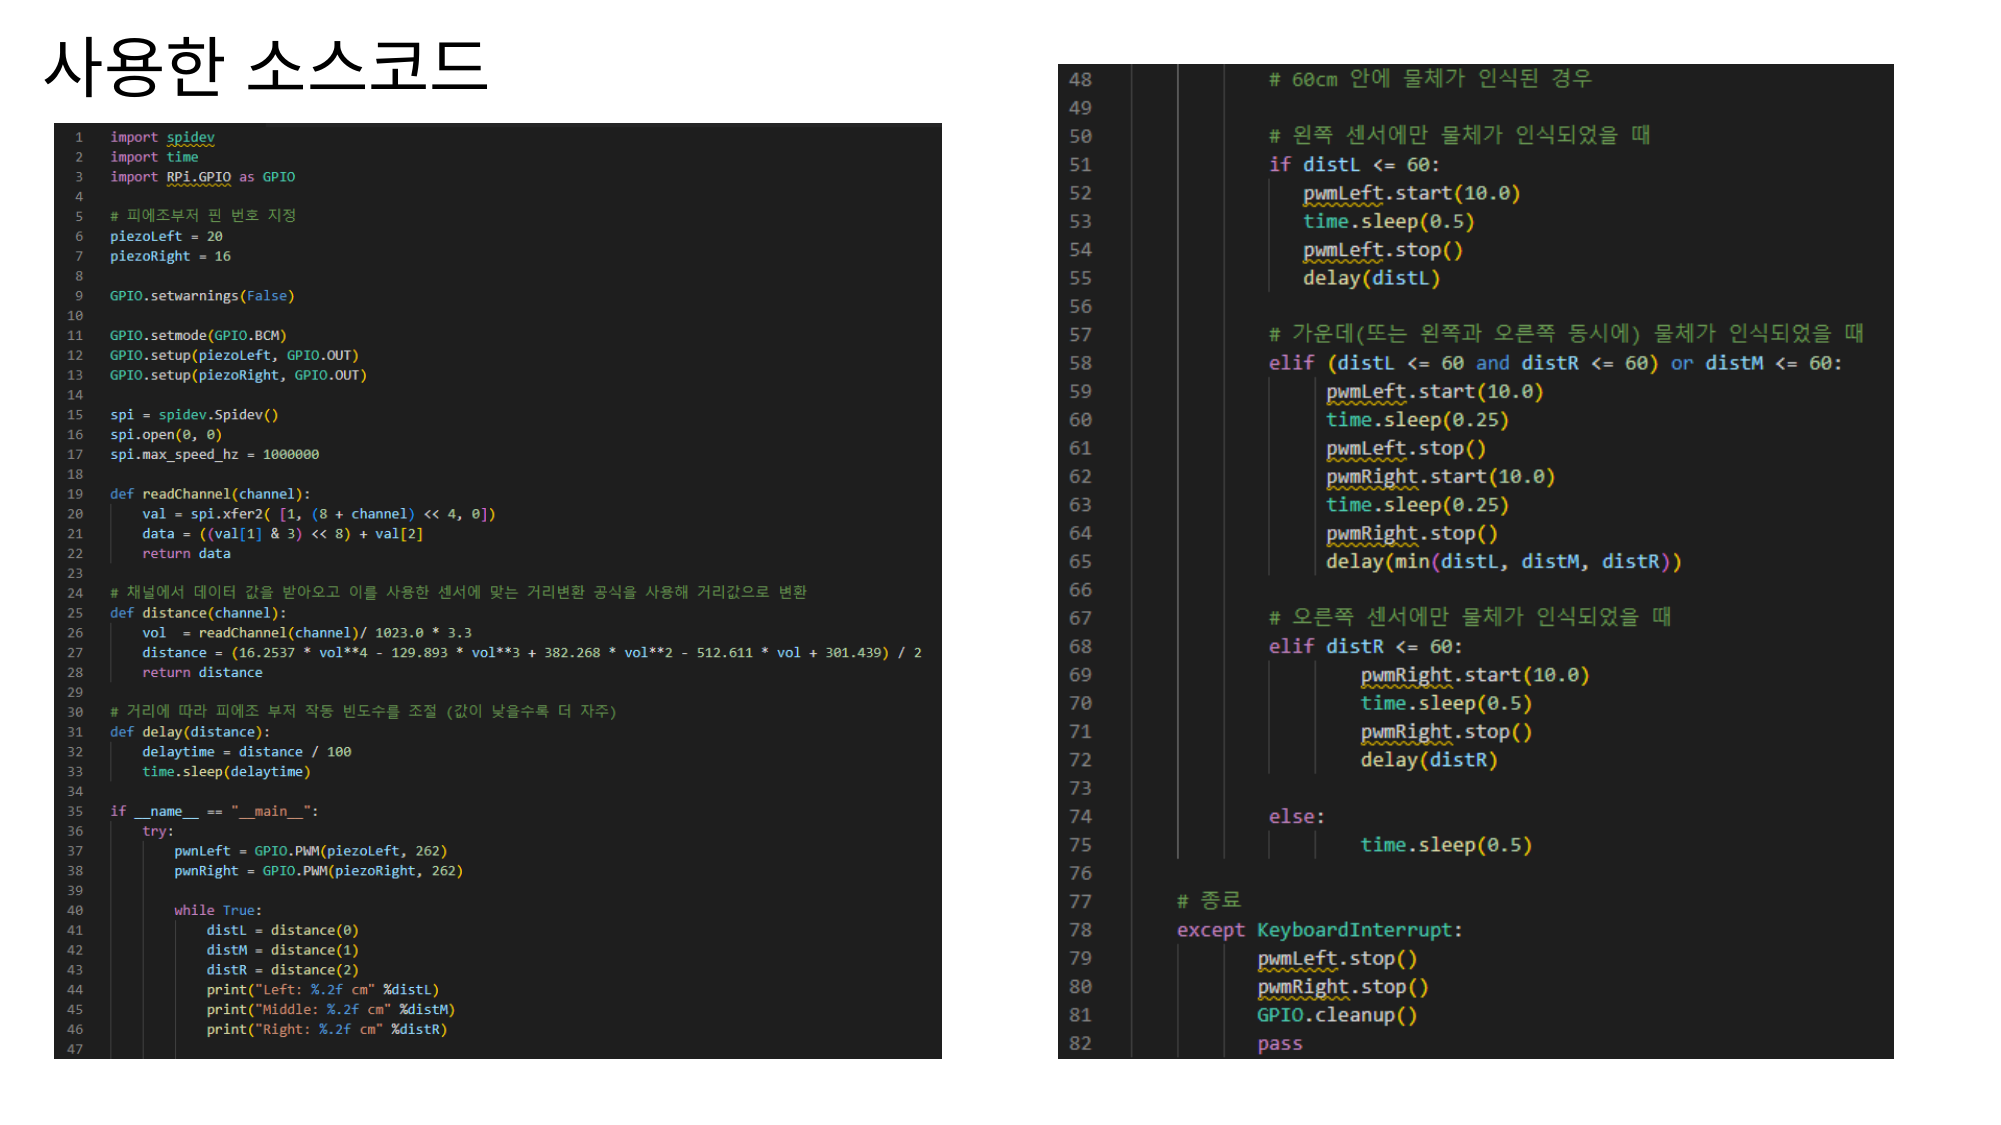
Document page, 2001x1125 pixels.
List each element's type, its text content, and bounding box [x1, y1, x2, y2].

title 사용한 소스코드 [7, 7, 546, 126]
picture [54, 123, 942, 1059]
picture [1058, 64, 1894, 1059]
